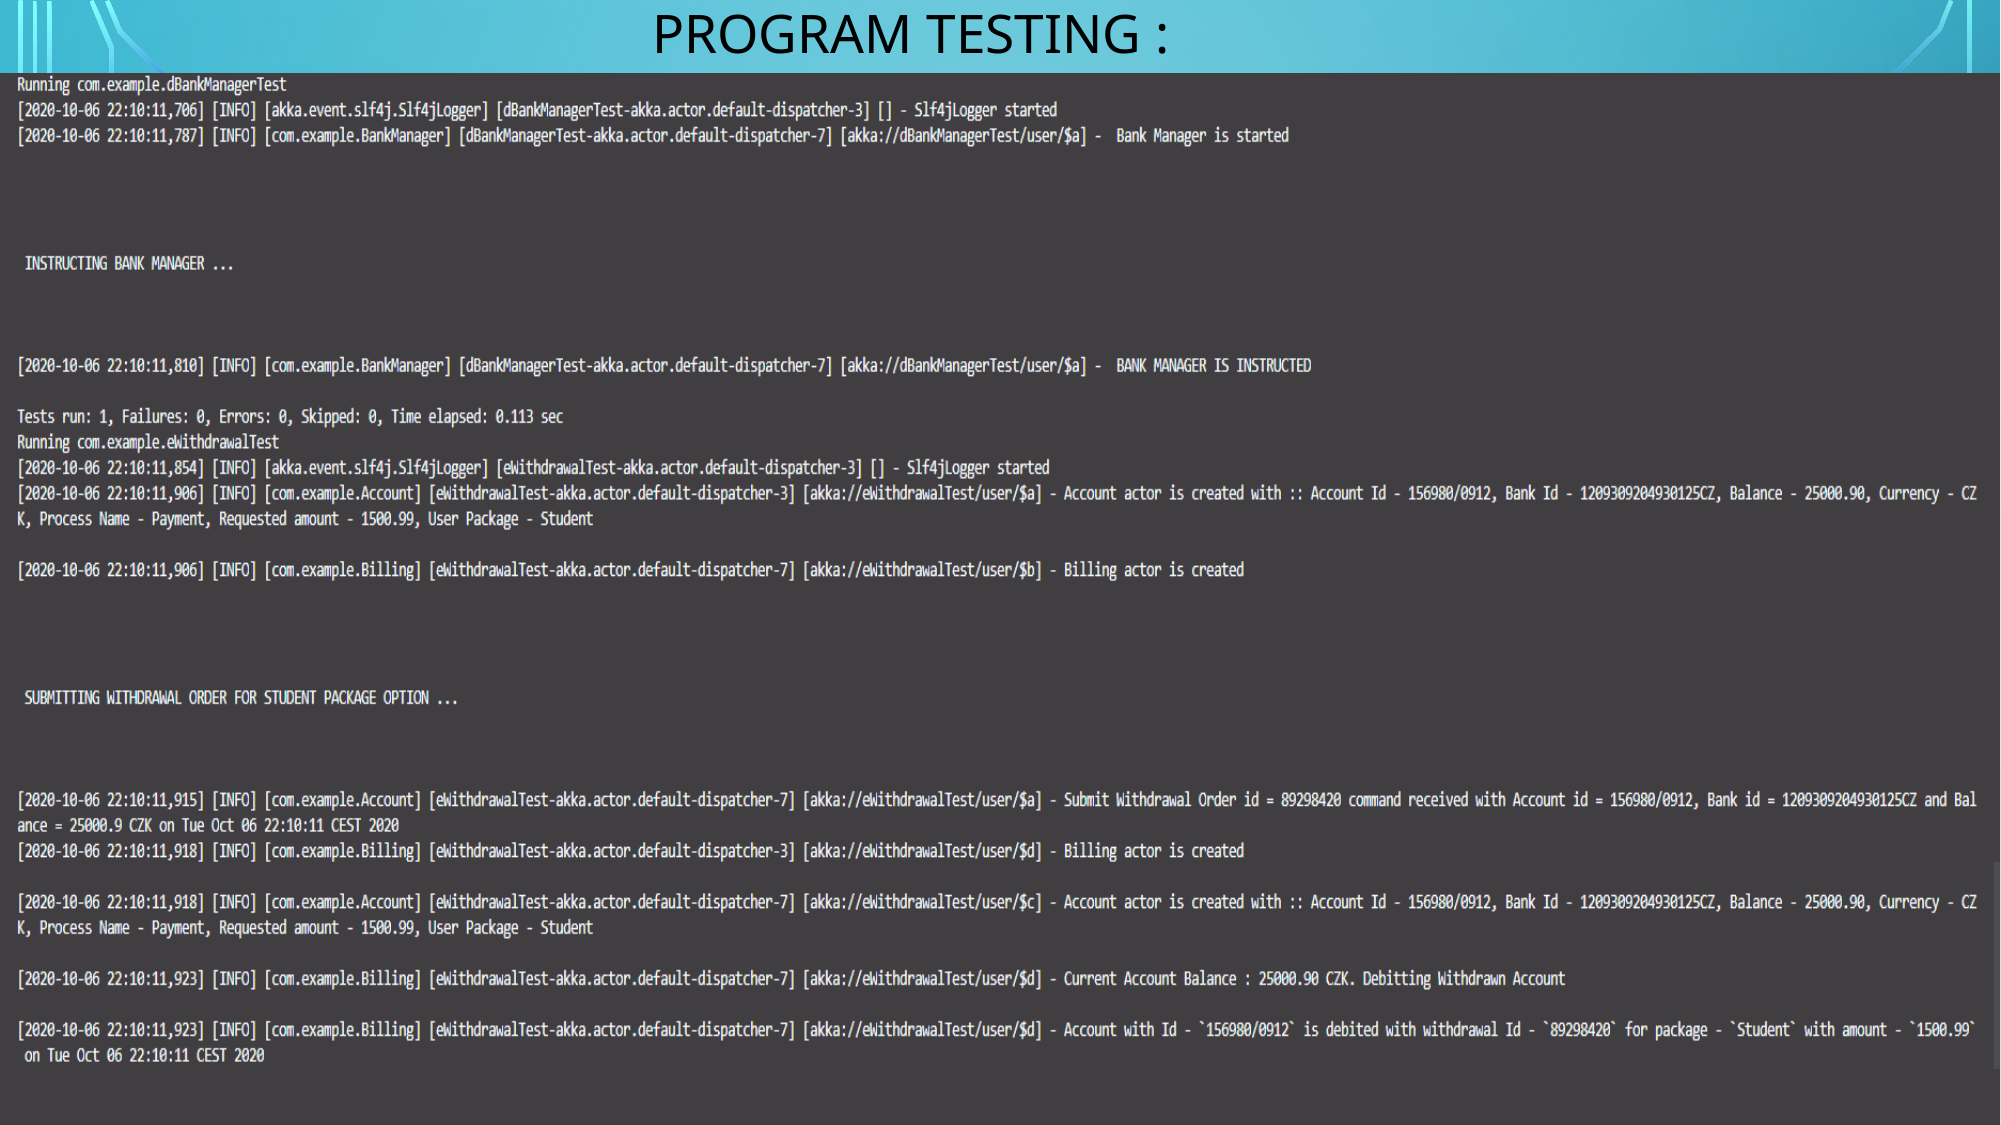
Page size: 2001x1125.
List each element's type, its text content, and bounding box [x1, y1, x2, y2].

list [0, 73, 2000, 1125]
title Program testing : [637, 0, 1247, 73]
